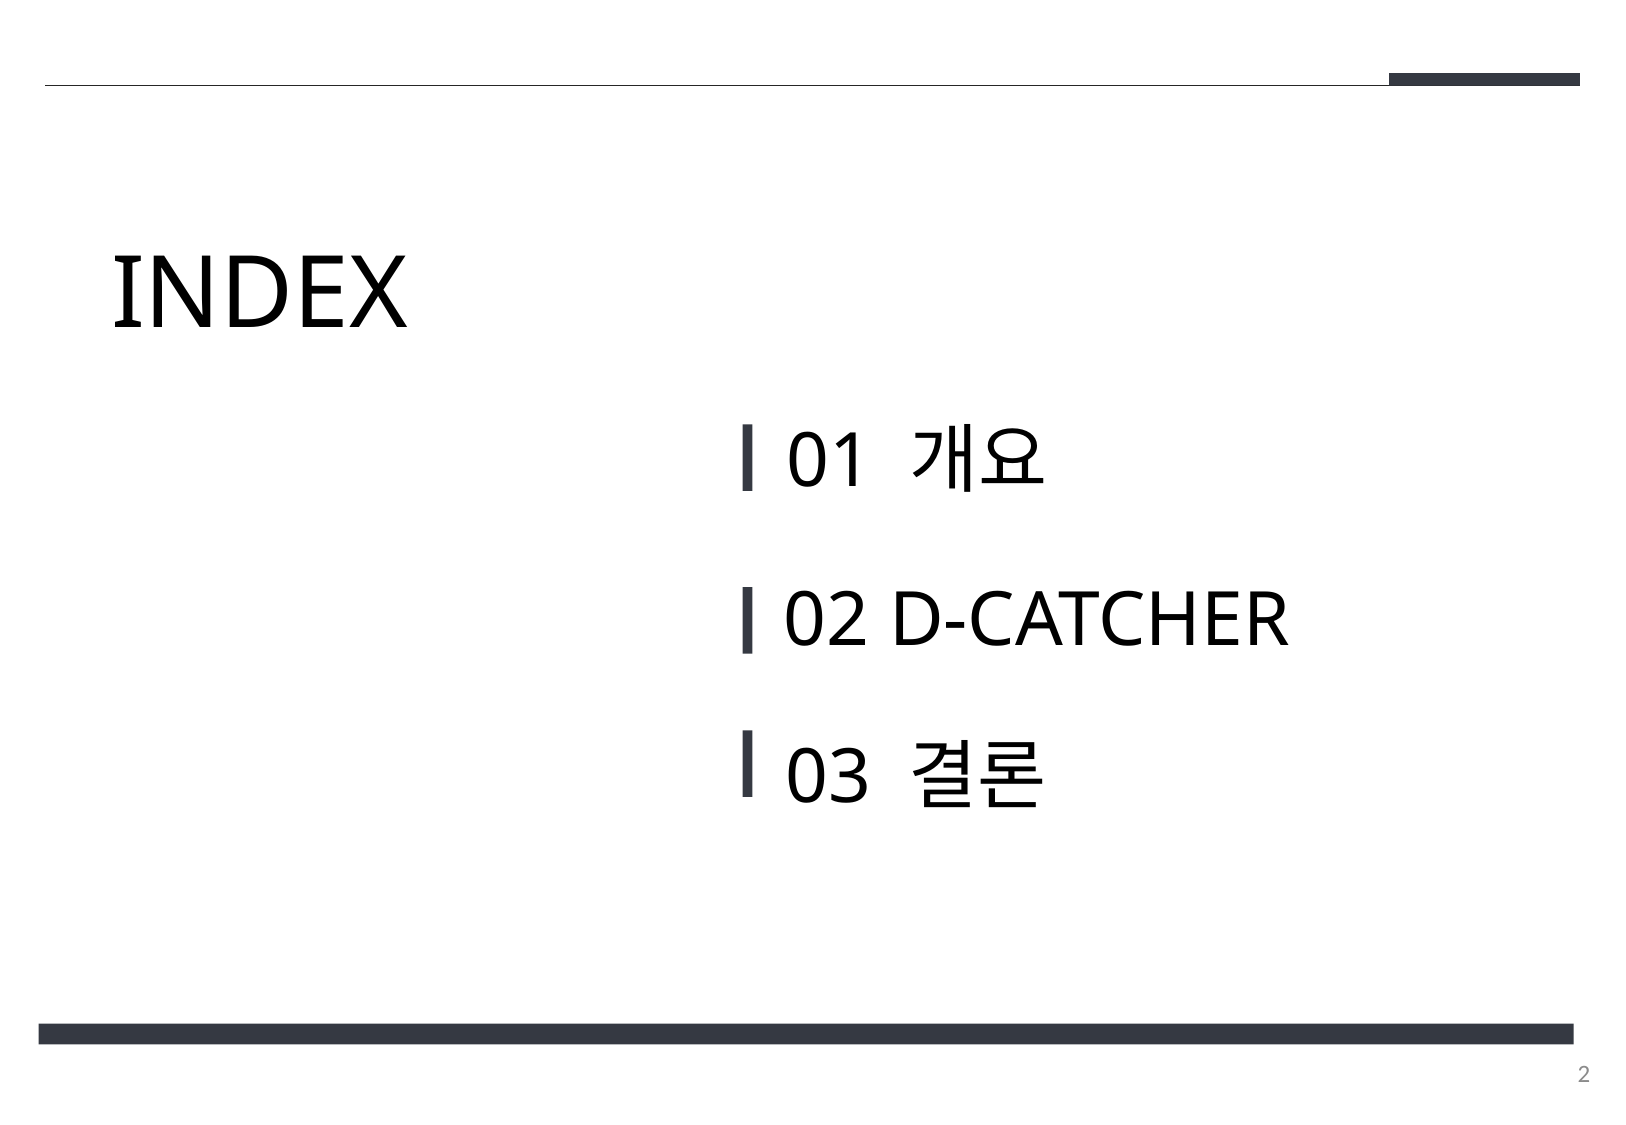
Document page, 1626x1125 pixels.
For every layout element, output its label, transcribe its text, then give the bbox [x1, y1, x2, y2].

text_box 02 D-CATCHER [768, 563, 1390, 668]
text_box 03 결론 [770, 719, 1080, 825]
text_box [741, 586, 753, 655]
text_box INDEX [96, 220, 458, 355]
slide_number 2 [1239, 1042, 1606, 1103]
text_box [38, 1023, 1575, 1045]
text_box [1388, 72, 1581, 87]
text_box [741, 423, 753, 492]
text_box [741, 729, 753, 798]
text_box 01 개요 [771, 404, 1081, 509]
